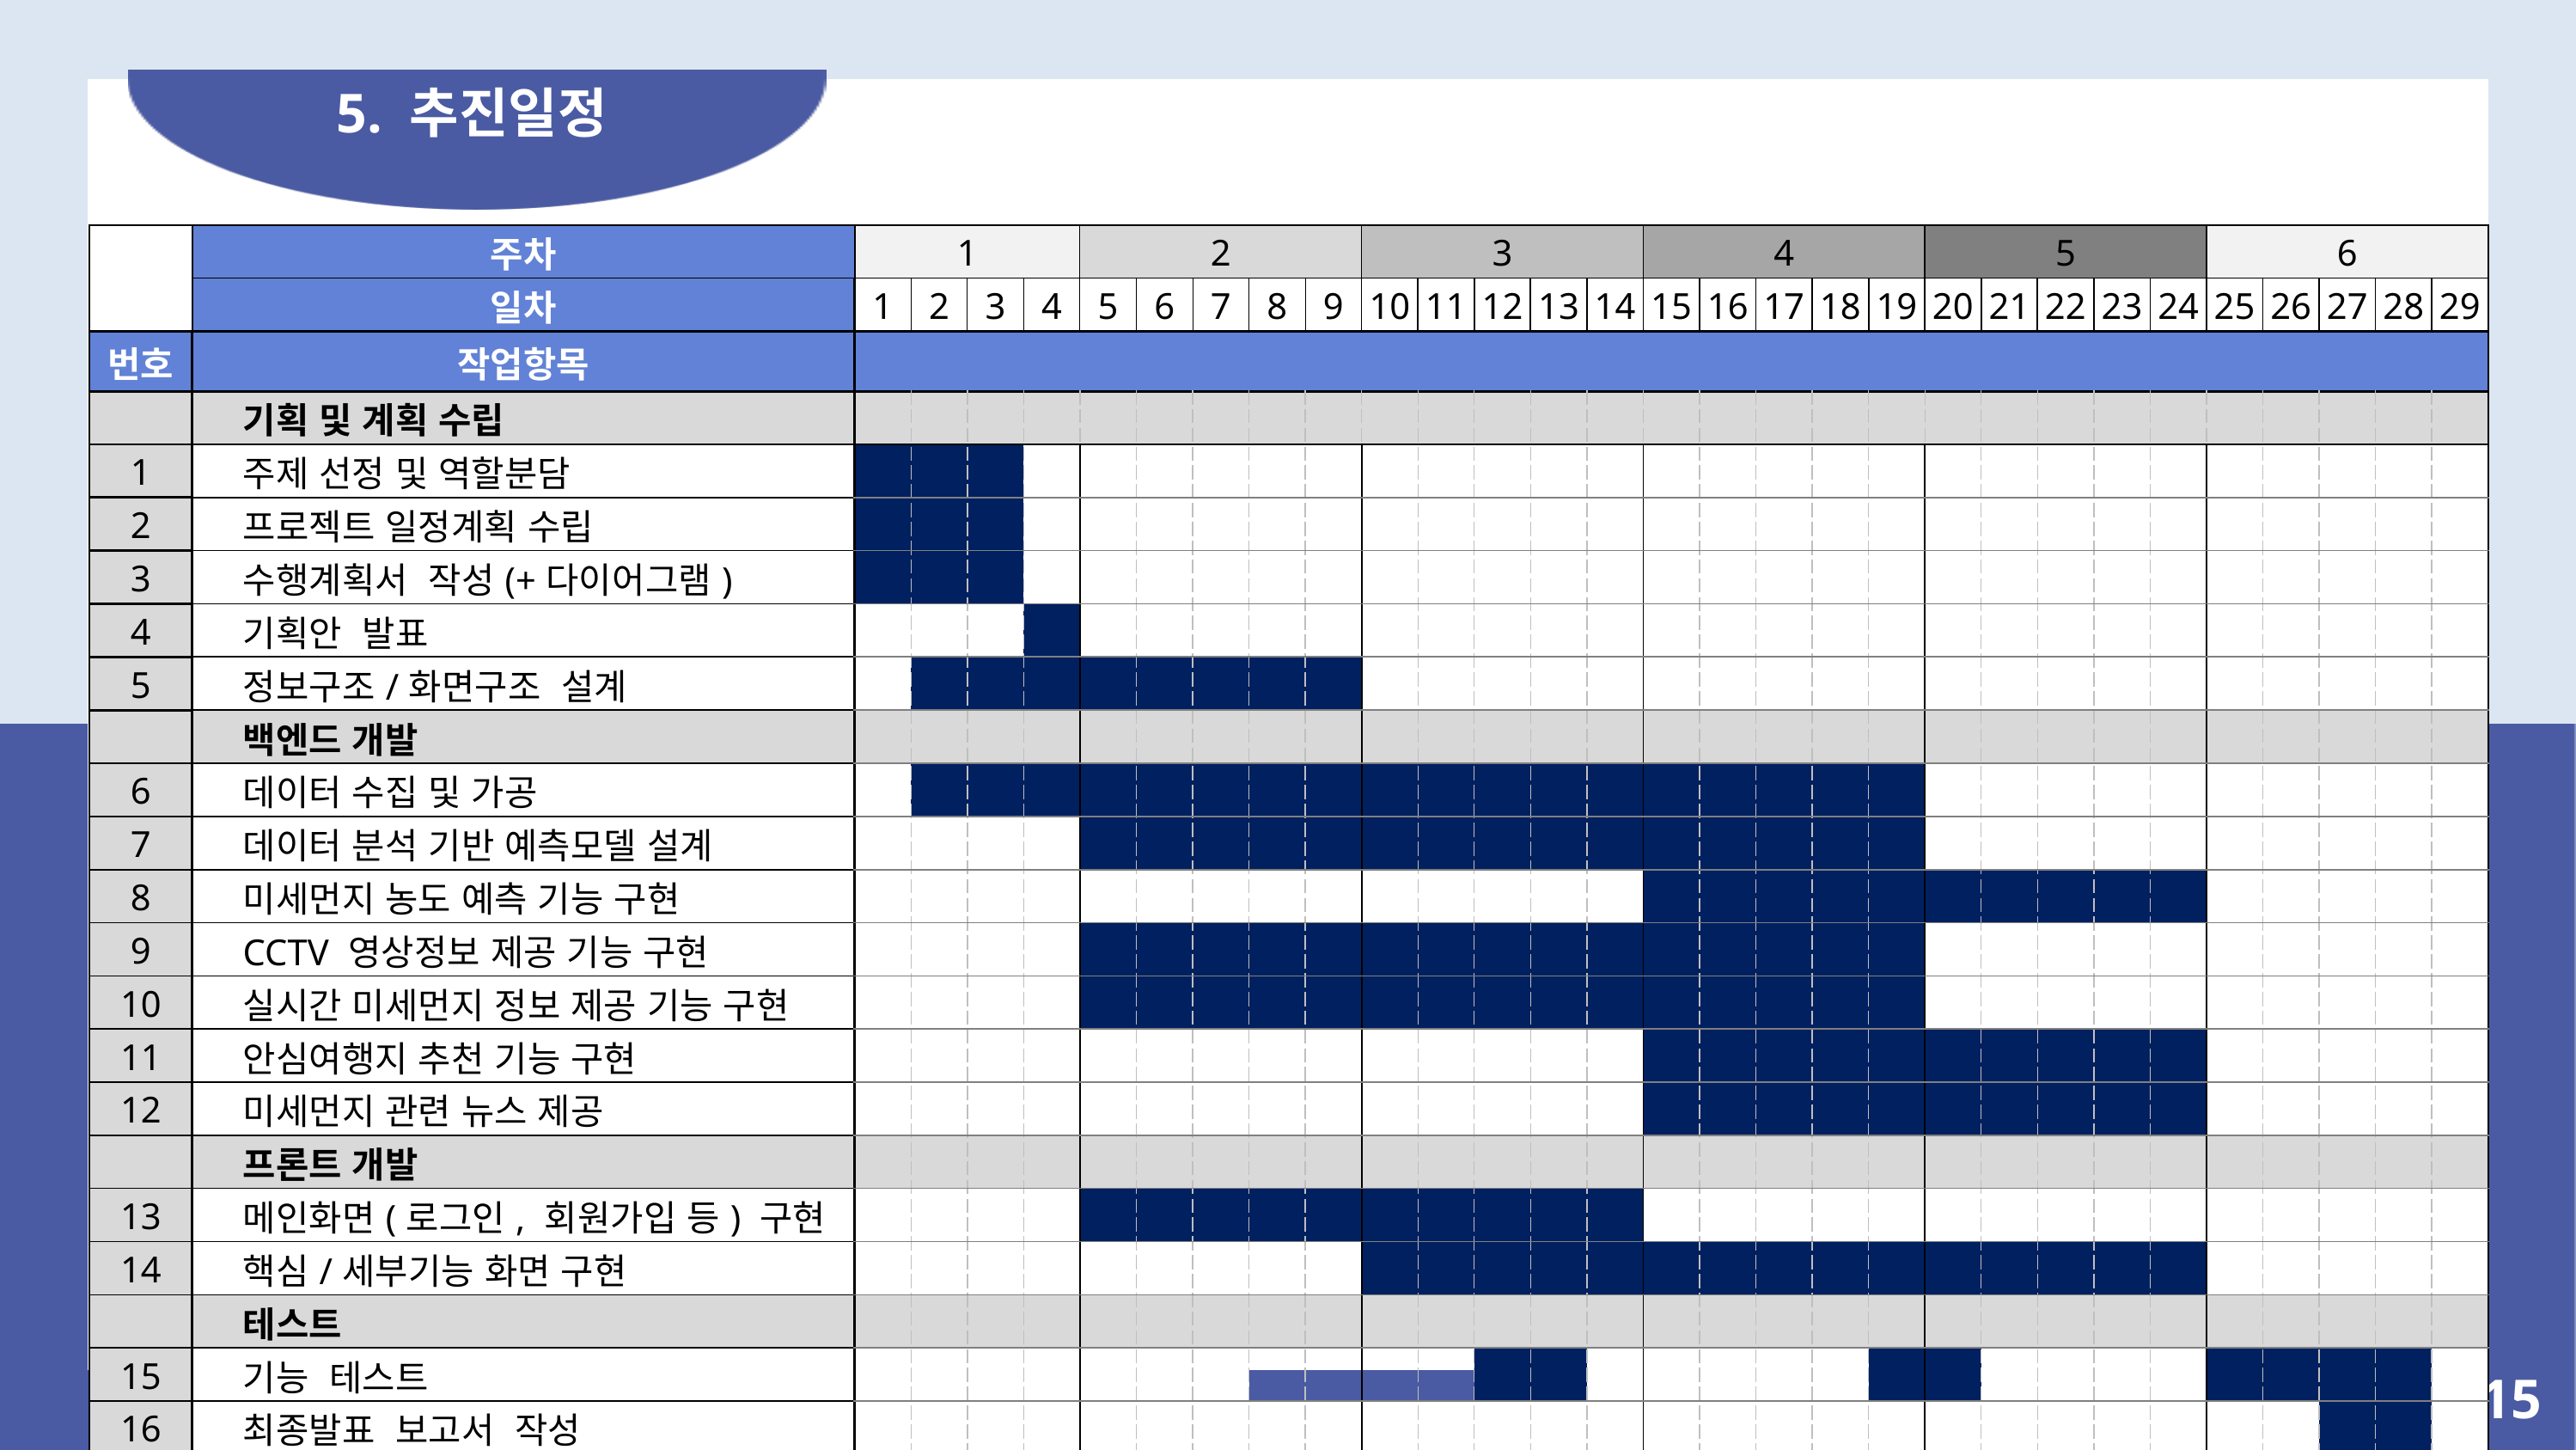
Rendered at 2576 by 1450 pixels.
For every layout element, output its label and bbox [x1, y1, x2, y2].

text_box [0, 724, 2576, 1450]
text_box [87, 79, 2488, 1370]
text_box [127, 69, 827, 210]
table_cell [82, 724, 2494, 1377]
